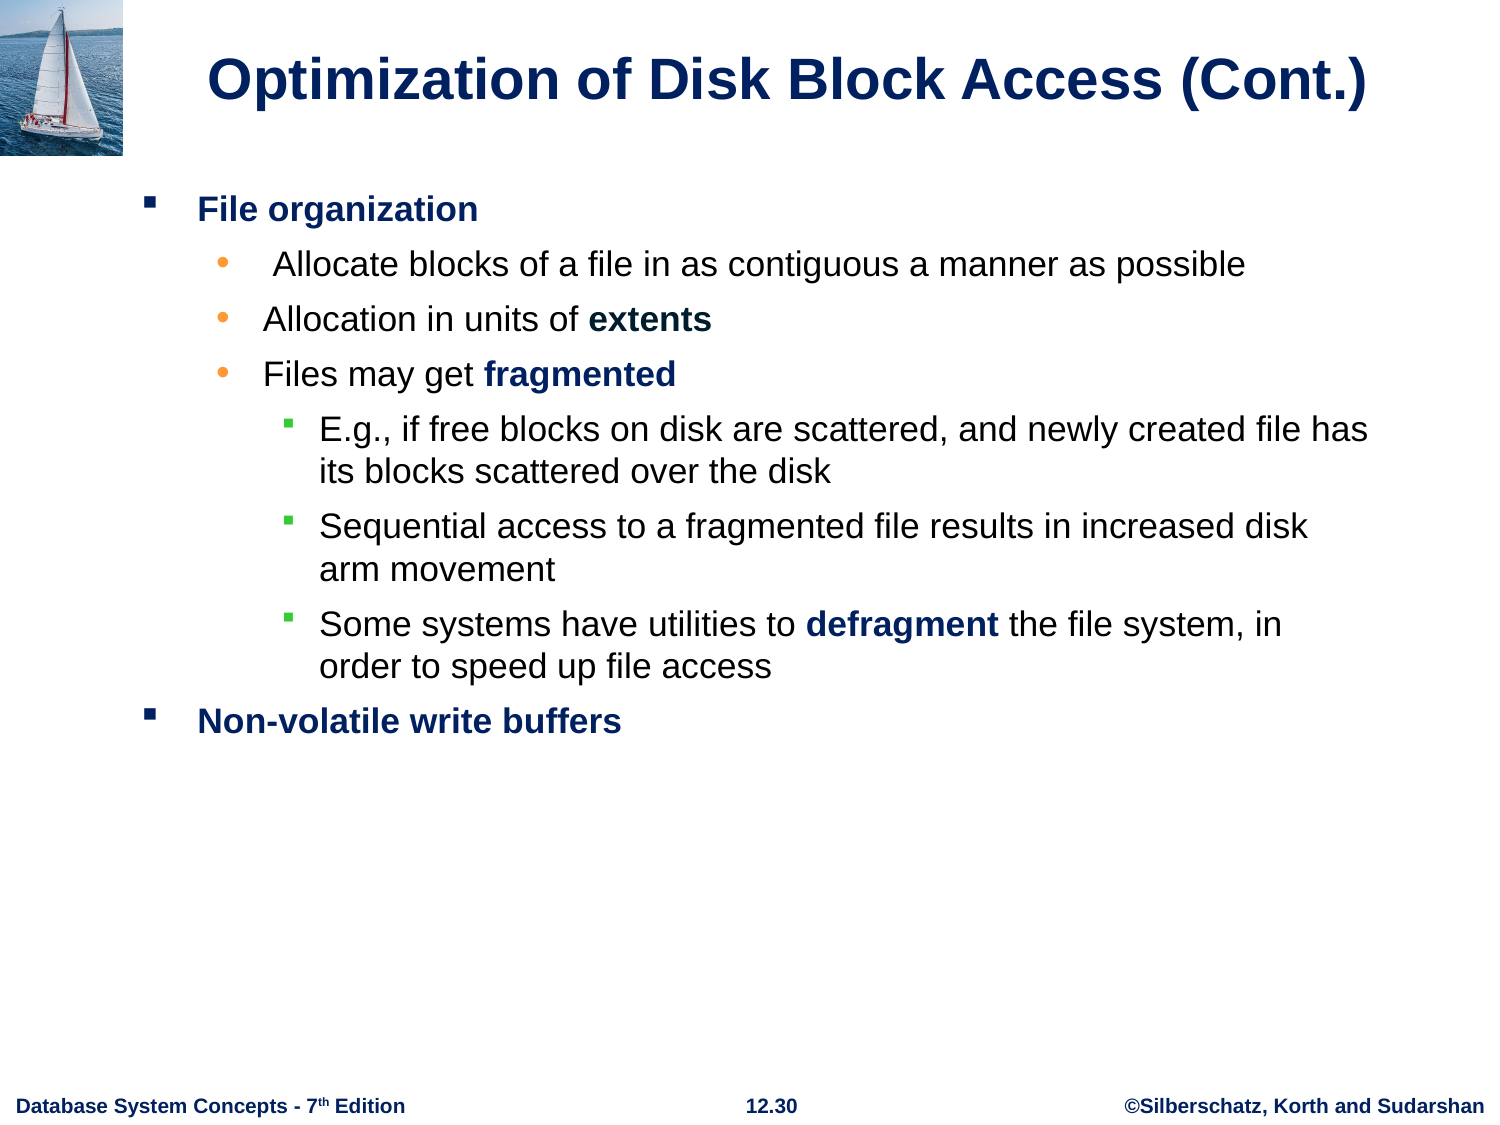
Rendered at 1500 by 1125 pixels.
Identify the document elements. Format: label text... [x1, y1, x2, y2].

list File organization Allocate blocks of a file in as contiguous a manner as possible Allocation in units of extents Files may get fragmented E.g., if free blocks on disk are scattered, and newly created file has its blocks scattered over the disk Sequential access to a fragmented file results in increased disk arm movement Some systems have utilities to defragment the file system, in order to speed up file access Non-volatile write buffers [126, 178, 1389, 783]
title Optimization of Disk Block Access (Cont.) [125, 18, 1452, 120]
picture [0, 0, 123, 156]
